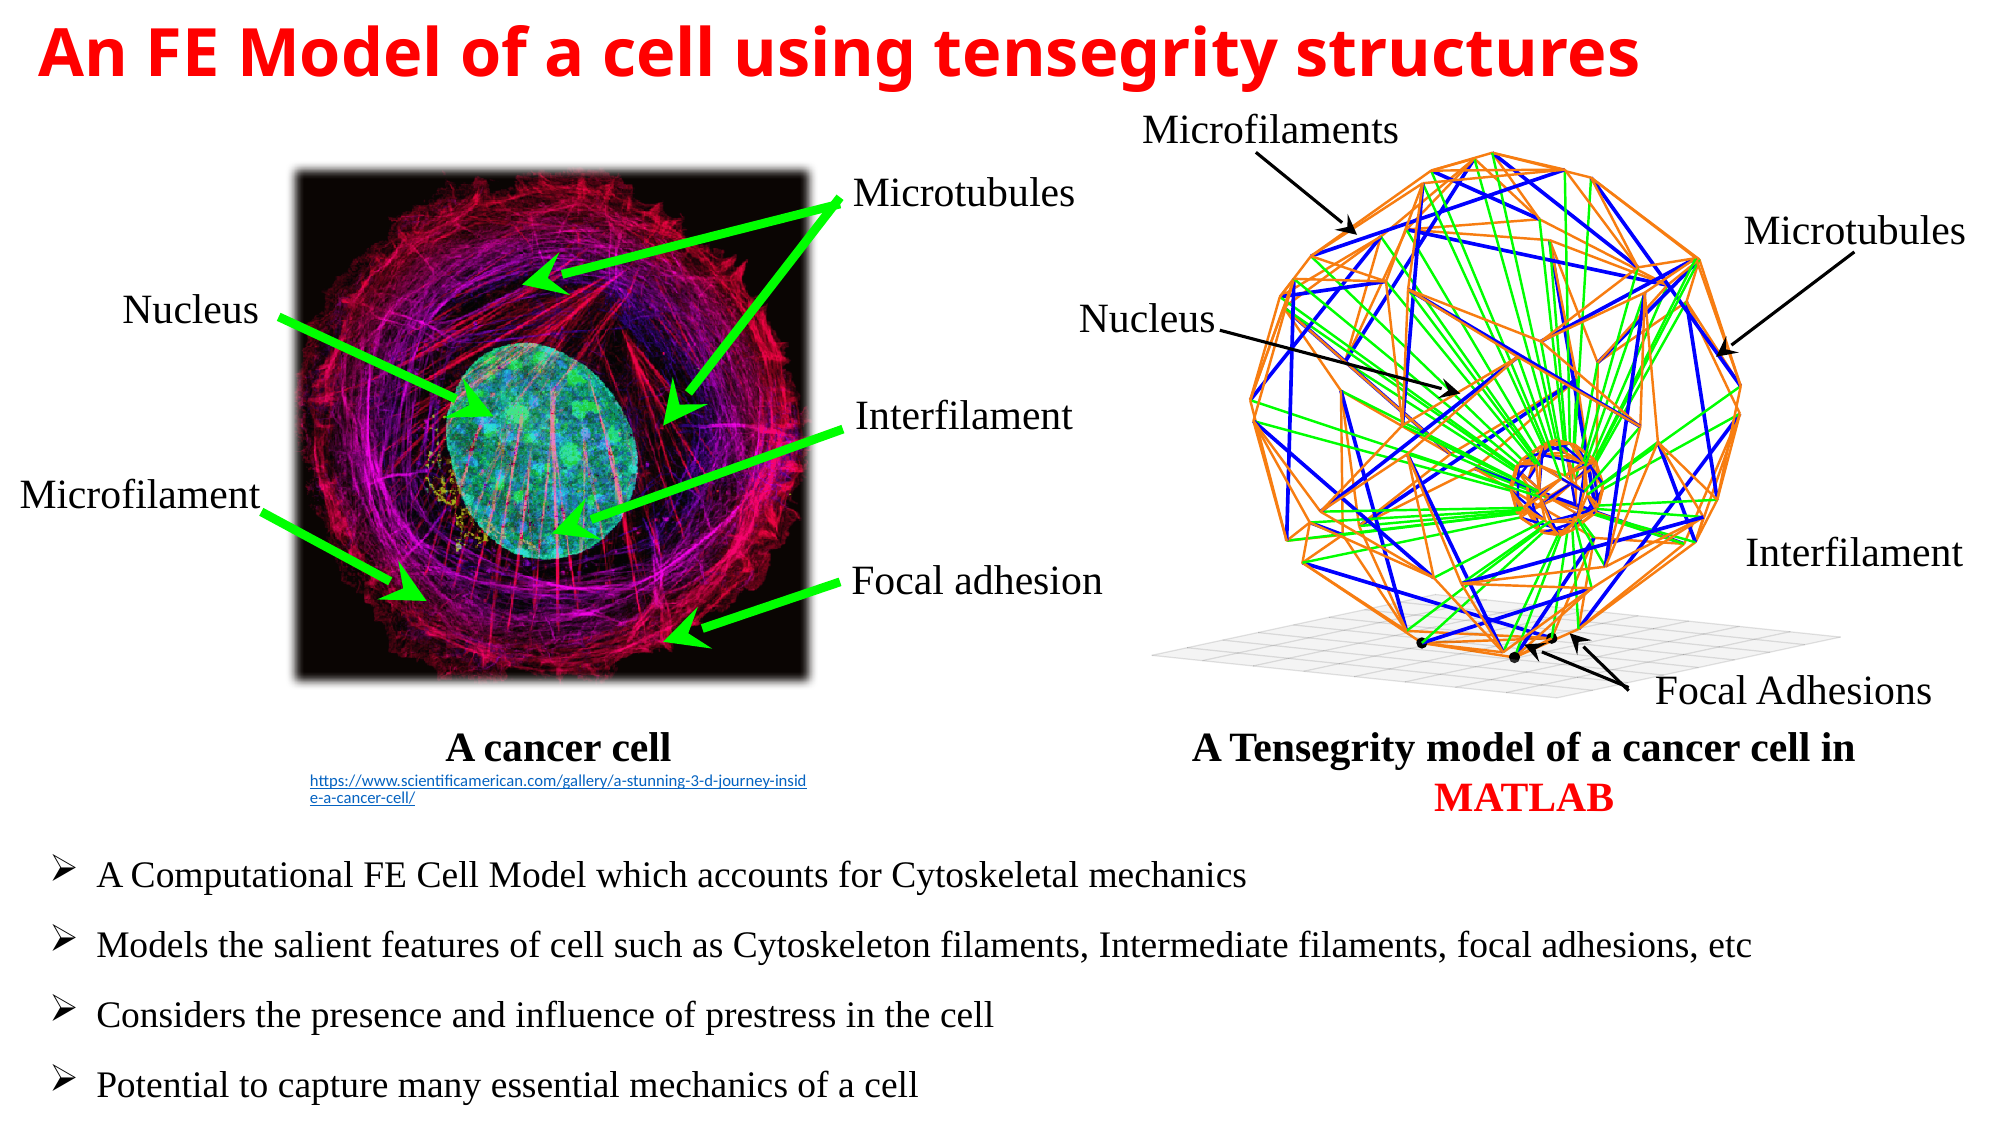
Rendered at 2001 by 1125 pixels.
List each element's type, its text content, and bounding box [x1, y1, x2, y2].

text_box An FE Model of a cell using tensegrity structures [0, 7, 1703, 98]
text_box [1117, 98, 1424, 235]
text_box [663, 197, 841, 426]
text_box Nucleus [1021, 287, 1150, 345]
text_box A Computational FE Cell Model which accounts for Cytoskeletal mechanics Models the salient features of cell such as Cytoskeleton filaments, Intermediate filaments, focal adhesions, etc Considers the presence and influence of prestress in the cell Potential to capture many essential mechanics of a cell [34, 842, 1790, 1113]
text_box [663, 581, 841, 642]
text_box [1569, 633, 1629, 644]
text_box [1524, 644, 1629, 688]
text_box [278, 316, 494, 417]
text_box Interfilament [819, 380, 1109, 446]
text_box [521, 203, 663, 285]
text_box Microtubules [1844, 198, 2000, 257]
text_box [1219, 330, 1461, 394]
text_box A Tensegrity model of a cancer cell in MATLAB [1108, 712, 1940, 827]
text_box Microfilament [1, 459, 279, 524]
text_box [261, 511, 427, 601]
text_box Nucleus [59, 273, 285, 339]
text_box Microtubules [810, 157, 1117, 223]
text_box Interfilament [1844, 513, 1994, 586]
picture [1150, 150, 1844, 701]
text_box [1716, 251, 1855, 357]
text_box Focal Adhesions [1628, 651, 1960, 724]
picture [285, 160, 819, 691]
text_box A cancer cell https://www.scientificamerican.com/gallery/a-stunning-3-d-journey-inside-a-cancer-cell/ [295, 712, 822, 818]
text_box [552, 429, 843, 534]
text_box Focal adhesion [822, 545, 1133, 611]
